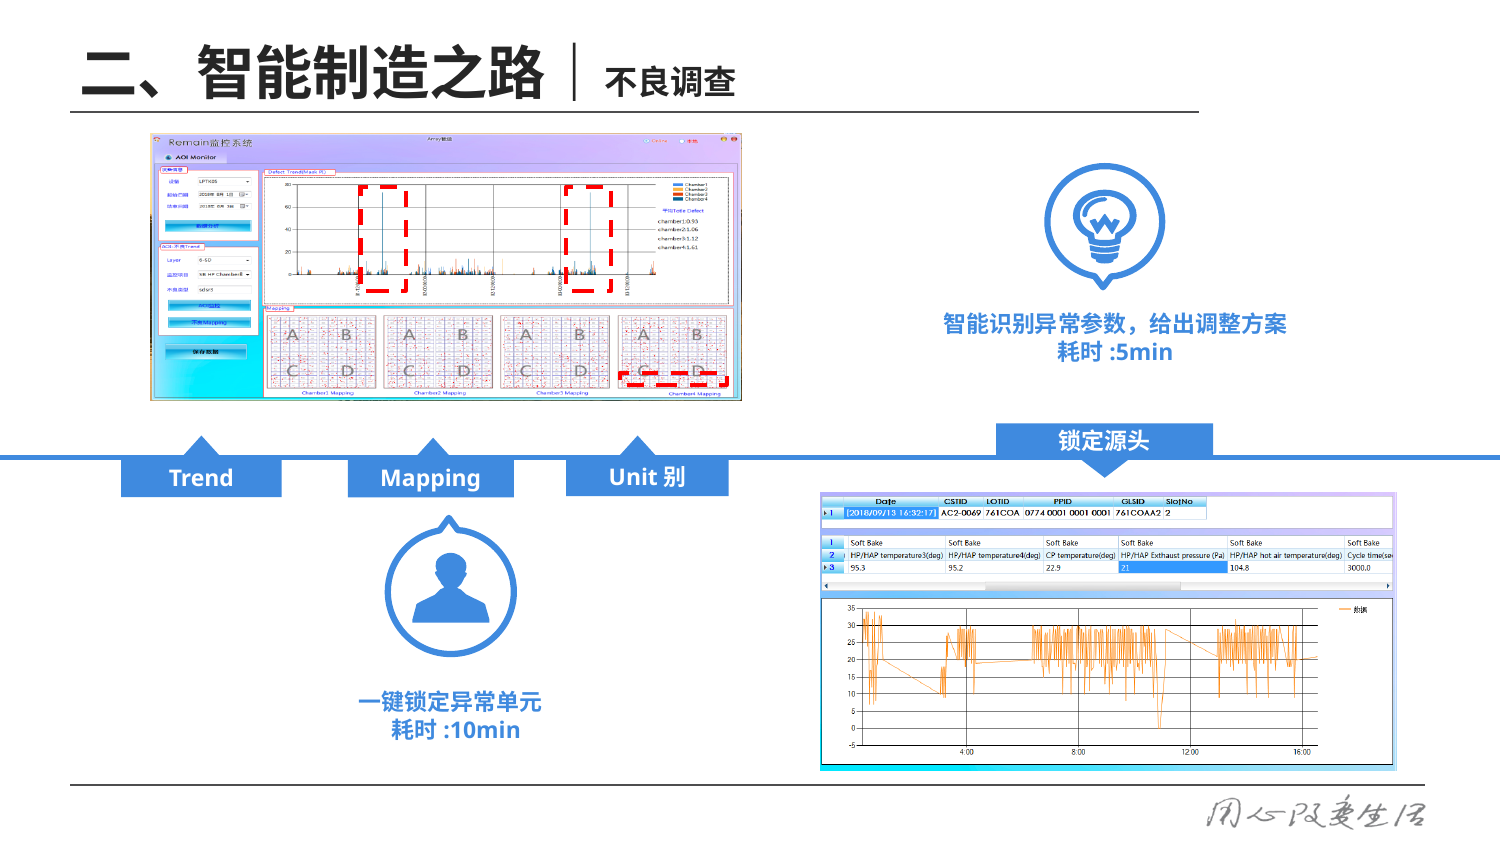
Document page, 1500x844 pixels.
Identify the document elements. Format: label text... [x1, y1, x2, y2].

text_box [316, 517, 586, 752]
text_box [882, 165, 1350, 373]
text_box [150, 133, 742, 401]
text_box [0, 450, 115, 465]
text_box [734, 450, 990, 465]
picture [820, 491, 1471, 844]
text_box 二、智能制造之路｜不良调查 [64, 34, 1081, 108]
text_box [120, 435, 730, 498]
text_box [995, 423, 1214, 479]
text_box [1218, 450, 1500, 465]
